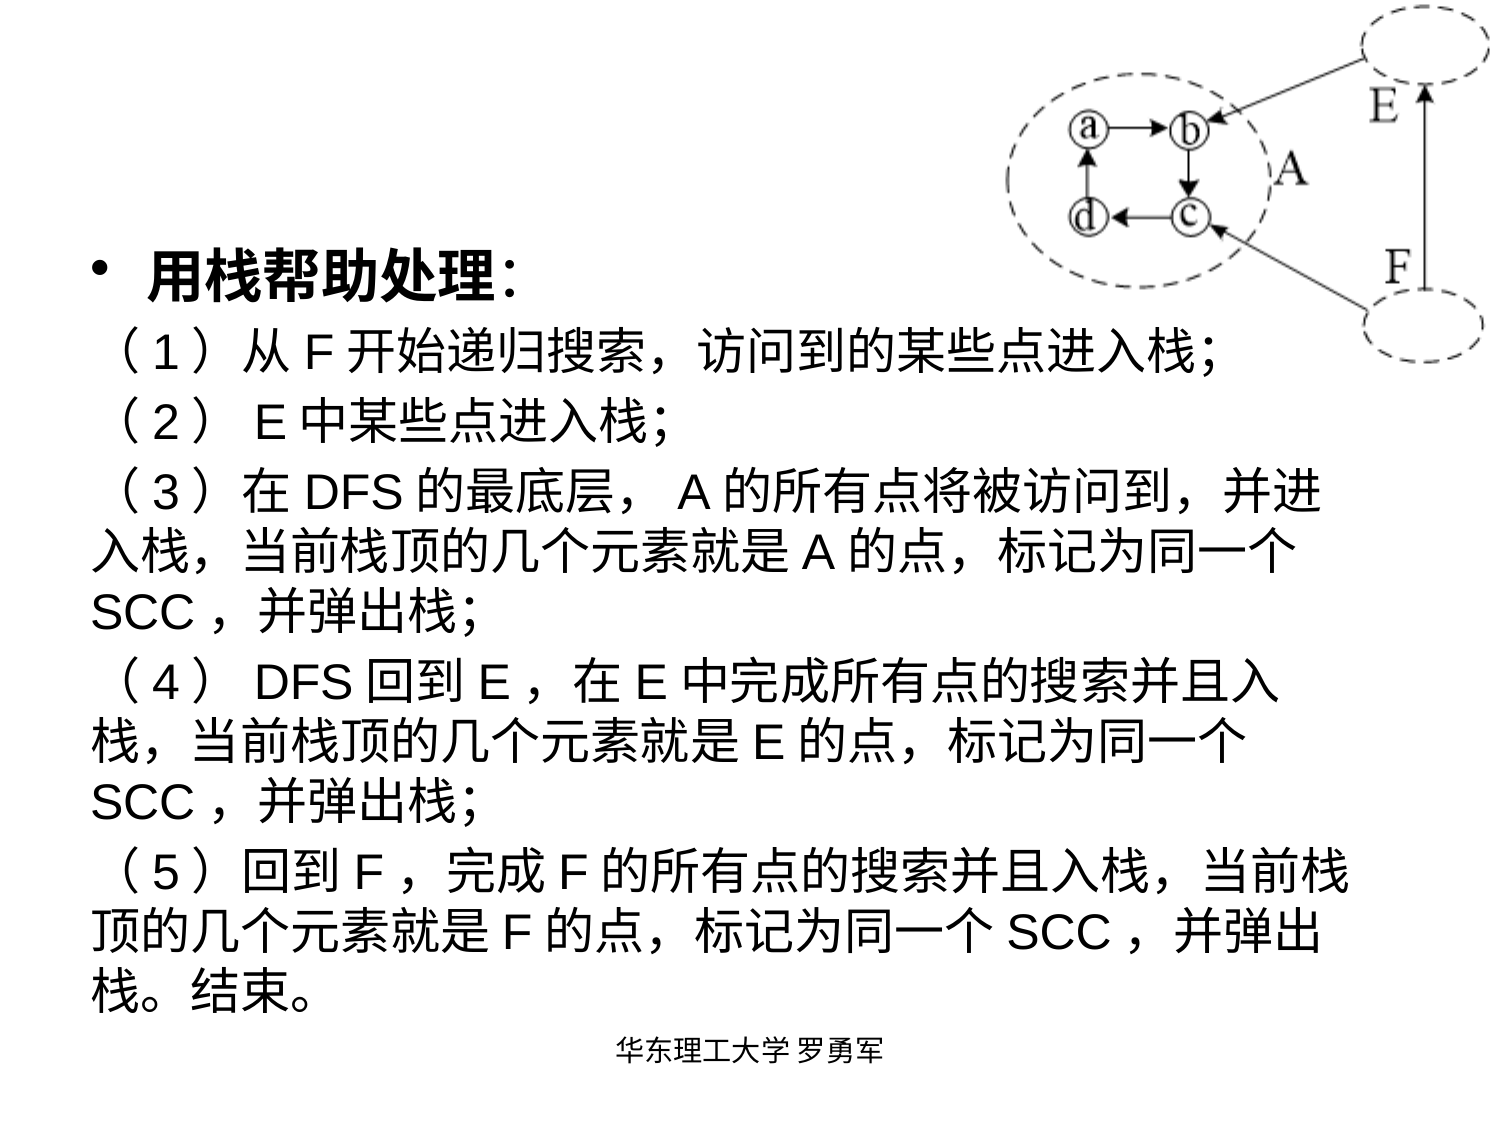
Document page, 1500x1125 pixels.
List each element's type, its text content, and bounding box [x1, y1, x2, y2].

list 用栈帮助处理： （1）从F开始递归搜索，访问到的某些点进入栈； （2）E中某些点进入栈； （3）在DFS的最底层，A的所有点将被访问到，并进入栈，当前栈顶的几个元素就是A的点，标记为同一个SCC，并弹出栈； （4）DFS回到E，在E中完成所有点的搜索并且入栈，当前栈顶的几个元素就是E的点，标记为同一个SCC，并弹出栈； （5）回到F，完成F的所有点的搜索并且入栈，当前栈顶的几个元素就是F的点，标记为同一个SCC，并弹出栈。结束。 [75, 231, 1376, 1025]
footer 华东理工大学 罗勇军 [512, 1024, 988, 1103]
picture [1000, 0, 1500, 374]
